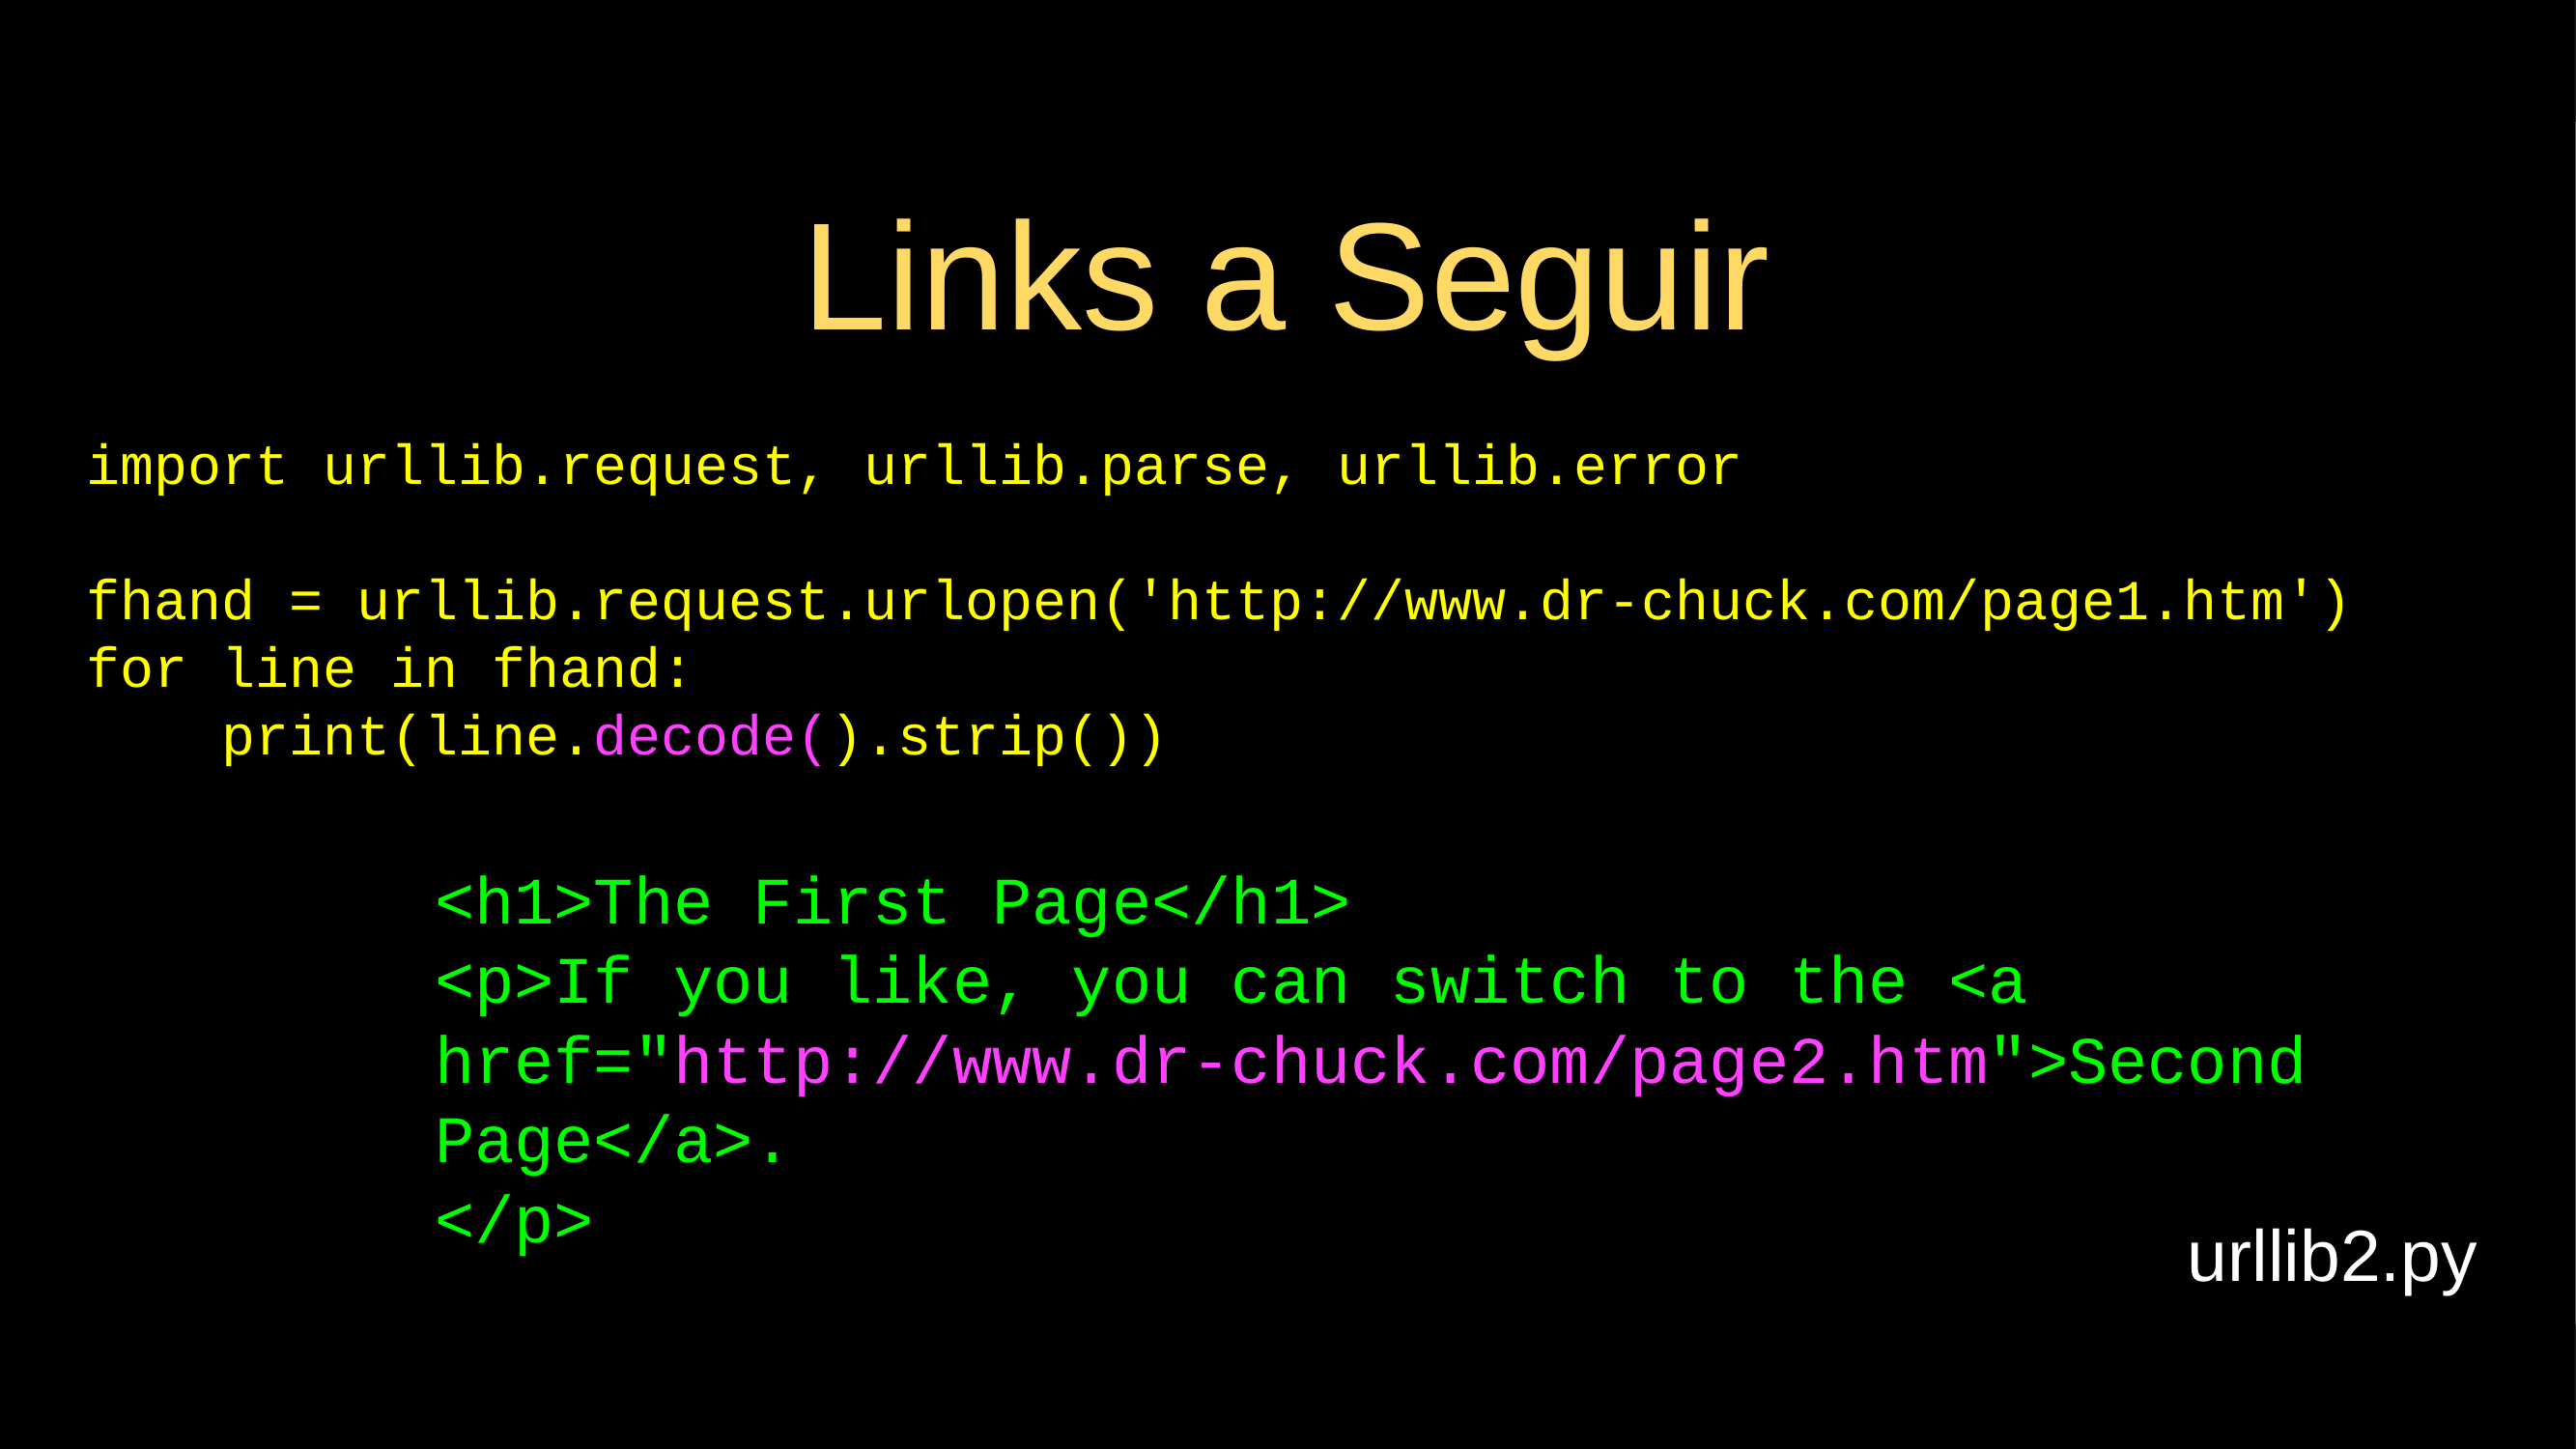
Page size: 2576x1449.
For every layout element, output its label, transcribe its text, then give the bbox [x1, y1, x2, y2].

text_box <h1>The First Page</h1> <p>If you like, you can switch to the <a href="http://www.dr-chuck.com/page2.htm">Second Page</a>. </p> [435, 855, 2345, 1258]
title Links a Seguir [183, 133, 2391, 402]
text_box import urllib.request, urllib.parse, urllib.error fhand = urllib.request.urlopen('http://www.dr-chuck.com/page1.htm') for line in fhand: print(line.decode().strip()) [86, 402, 2552, 791]
text_box urllib2.py [2140, 1203, 2525, 1302]
